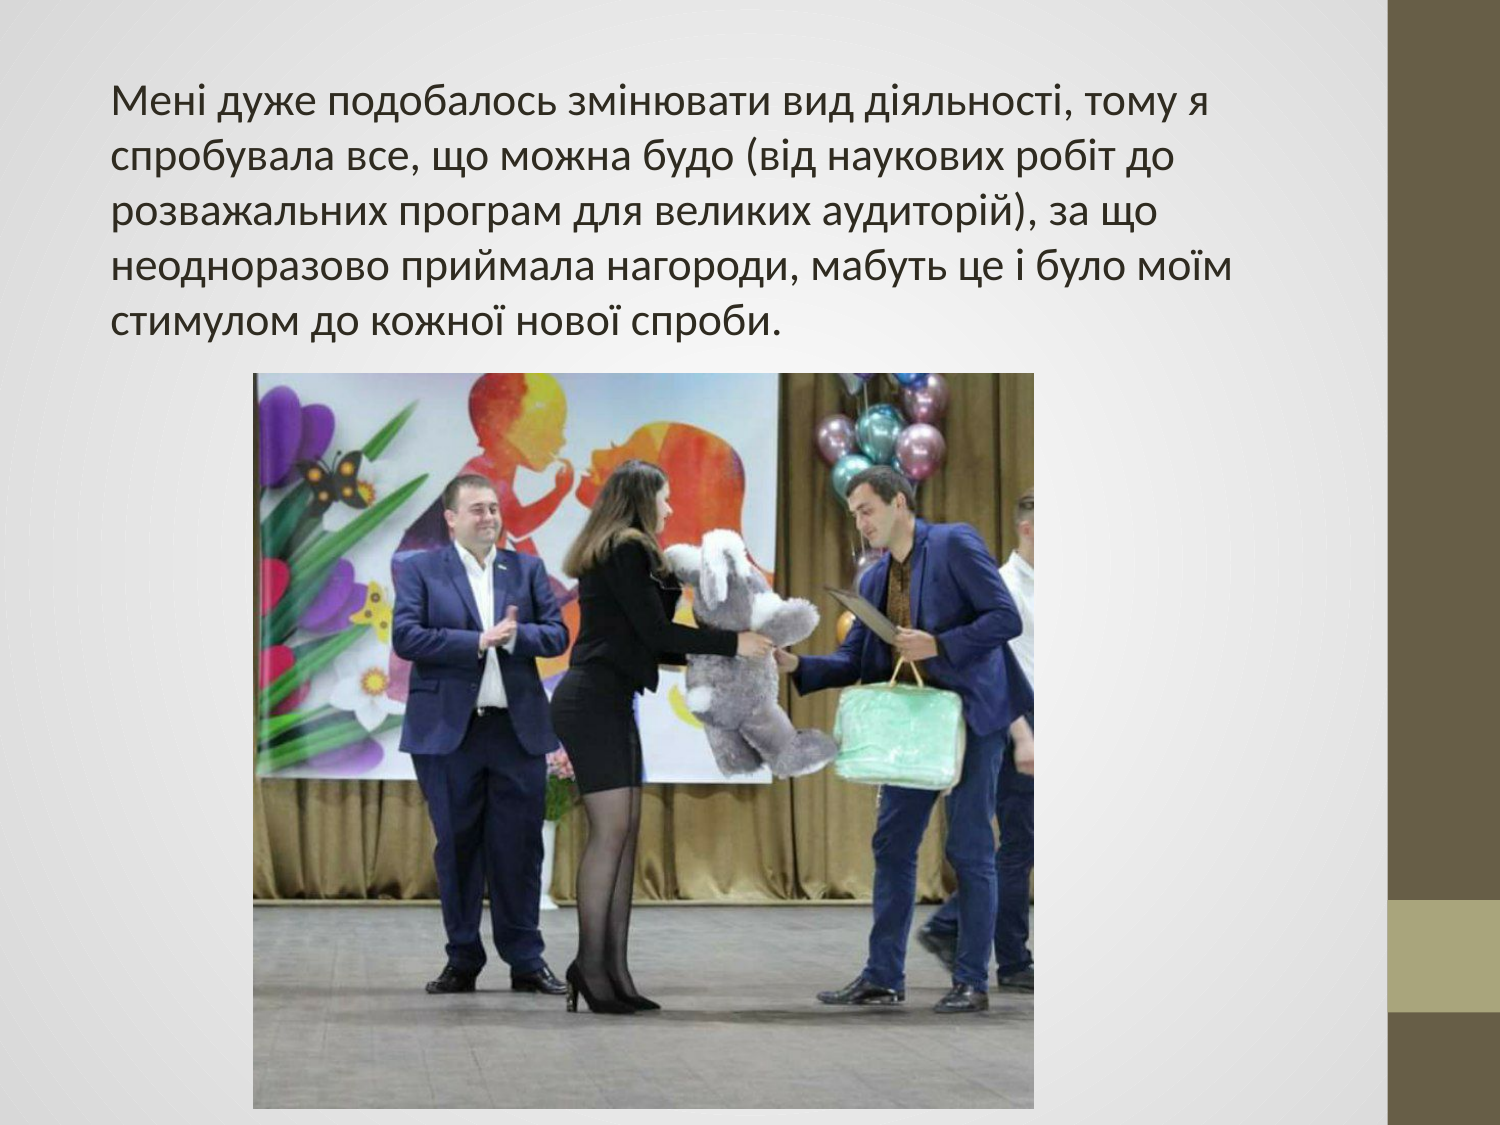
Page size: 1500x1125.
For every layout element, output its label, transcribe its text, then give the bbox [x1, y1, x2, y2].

picture [253, 373, 1034, 1109]
list Мені дуже подобалось змінювати вид діяльності, тому я спробувала все, що можна будо (від наукових робіт до розважальних програм для великих аудиторій), за що неодноразово приймала нагороди, мабуть це і було моїм стимулом до кожної нової спроби. [76, 62, 1327, 850]
